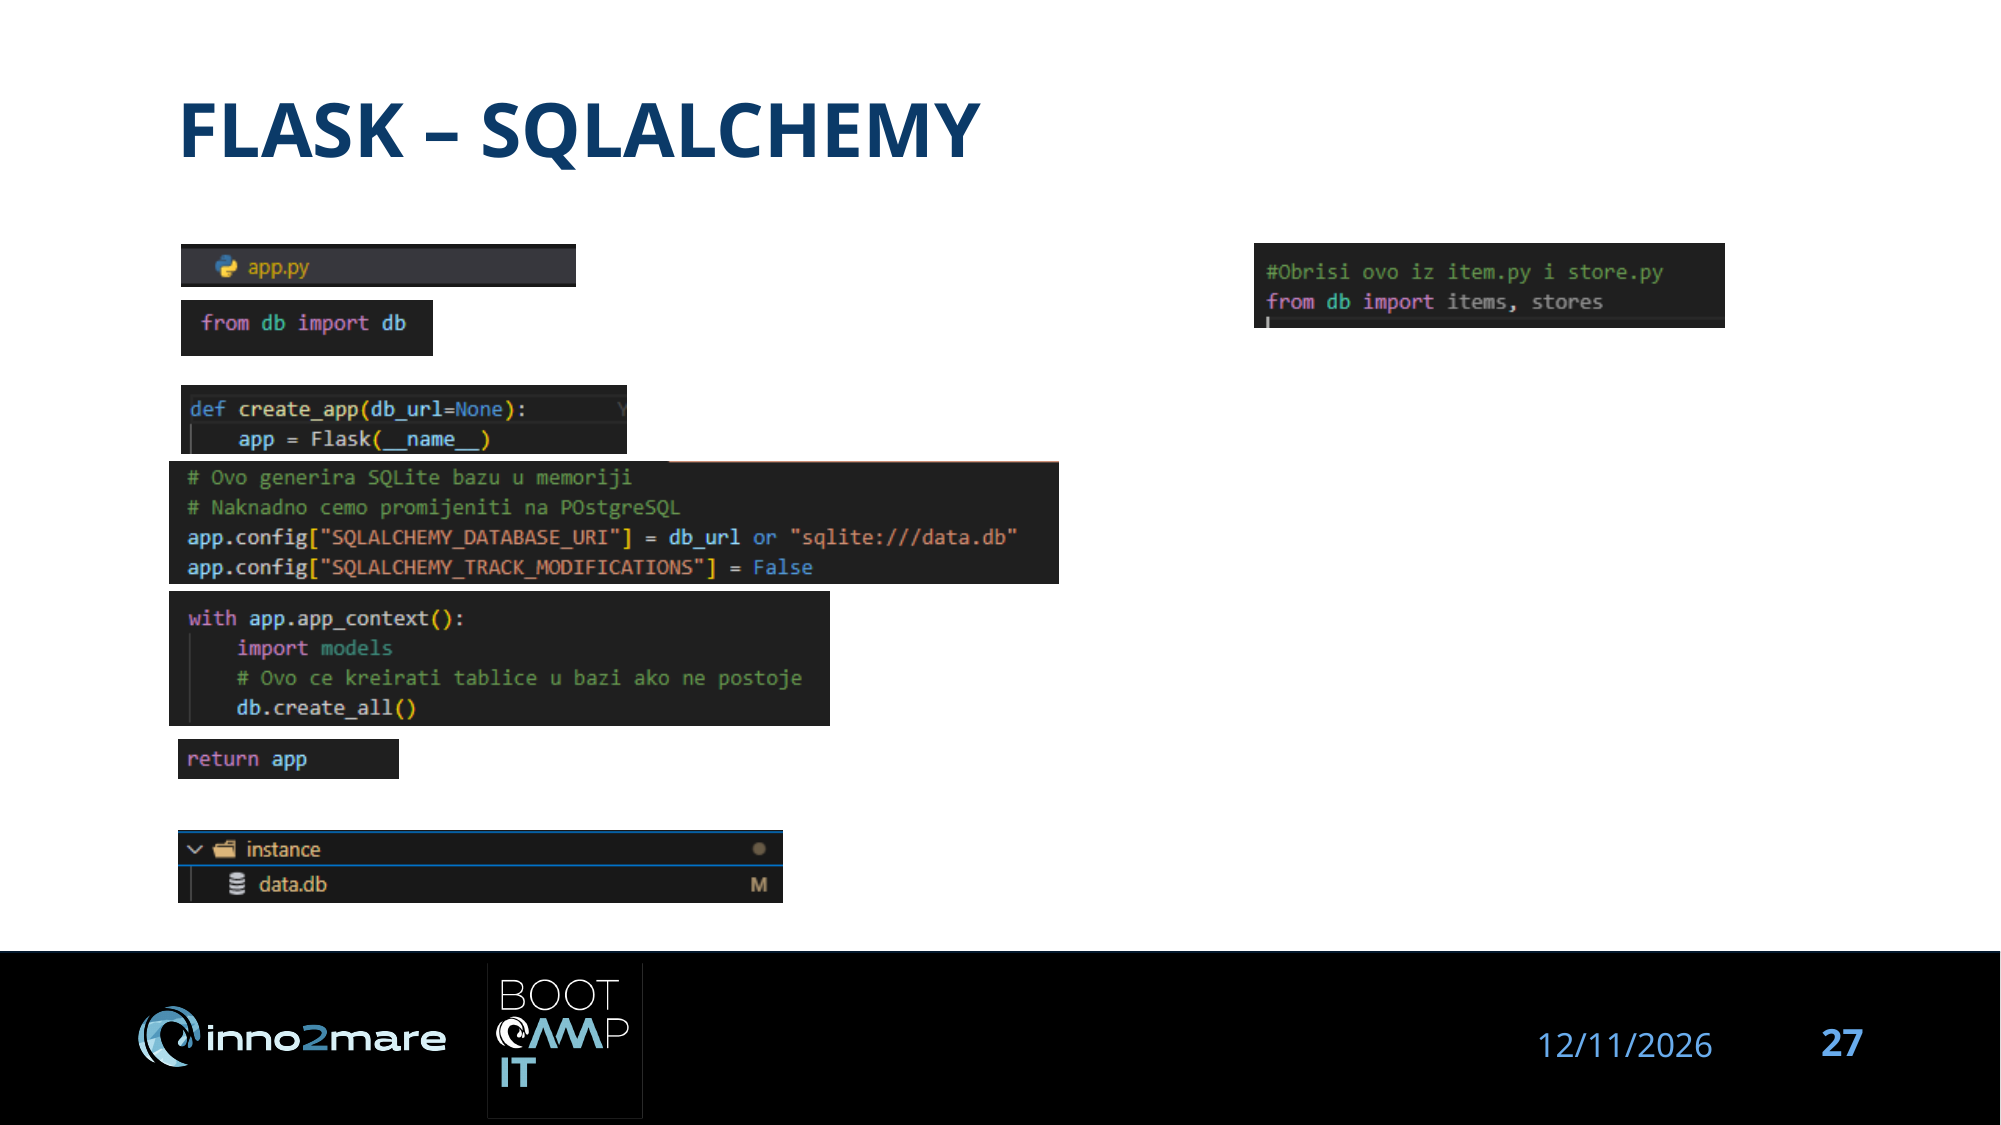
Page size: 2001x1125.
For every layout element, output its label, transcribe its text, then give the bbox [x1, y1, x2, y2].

picture [138, 957, 690, 1124]
picture [181, 244, 576, 287]
picture [178, 830, 783, 903]
picture [168, 591, 830, 726]
picture [169, 461, 1059, 584]
text_box FLASK – SQLALCHEMY [162, 62, 1888, 203]
picture [181, 300, 433, 356]
picture [1254, 243, 1725, 329]
picture [178, 739, 399, 779]
picture [181, 385, 627, 454]
